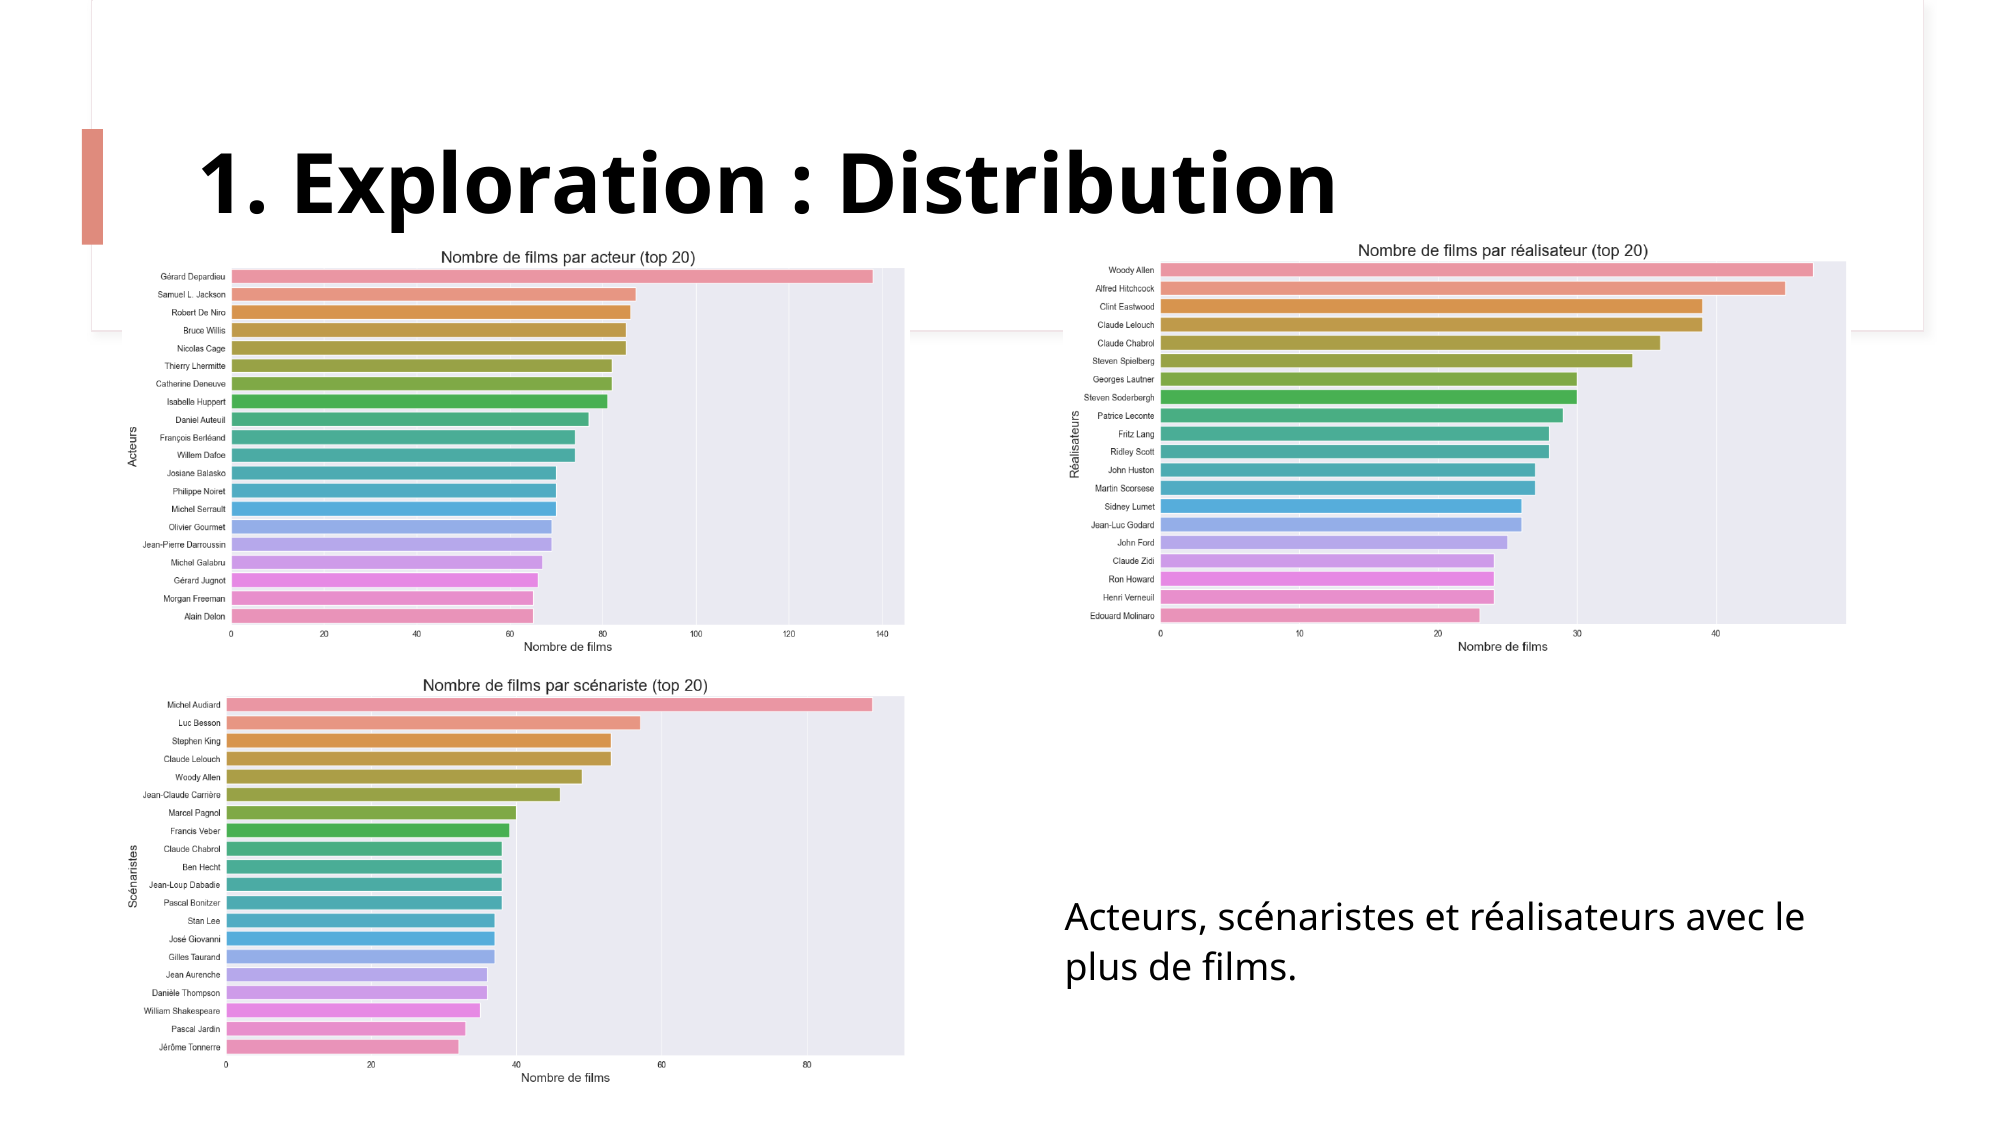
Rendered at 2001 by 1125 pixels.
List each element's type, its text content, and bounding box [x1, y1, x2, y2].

list Acteurs, scénaristes et réalisateurs avec le plus de films. [1049, 881, 1884, 1014]
picture [122, 245, 910, 658]
picture [1063, 238, 1851, 658]
picture [122, 673, 910, 1089]
title 1. Exploration : Distribution [183, 90, 1851, 284]
